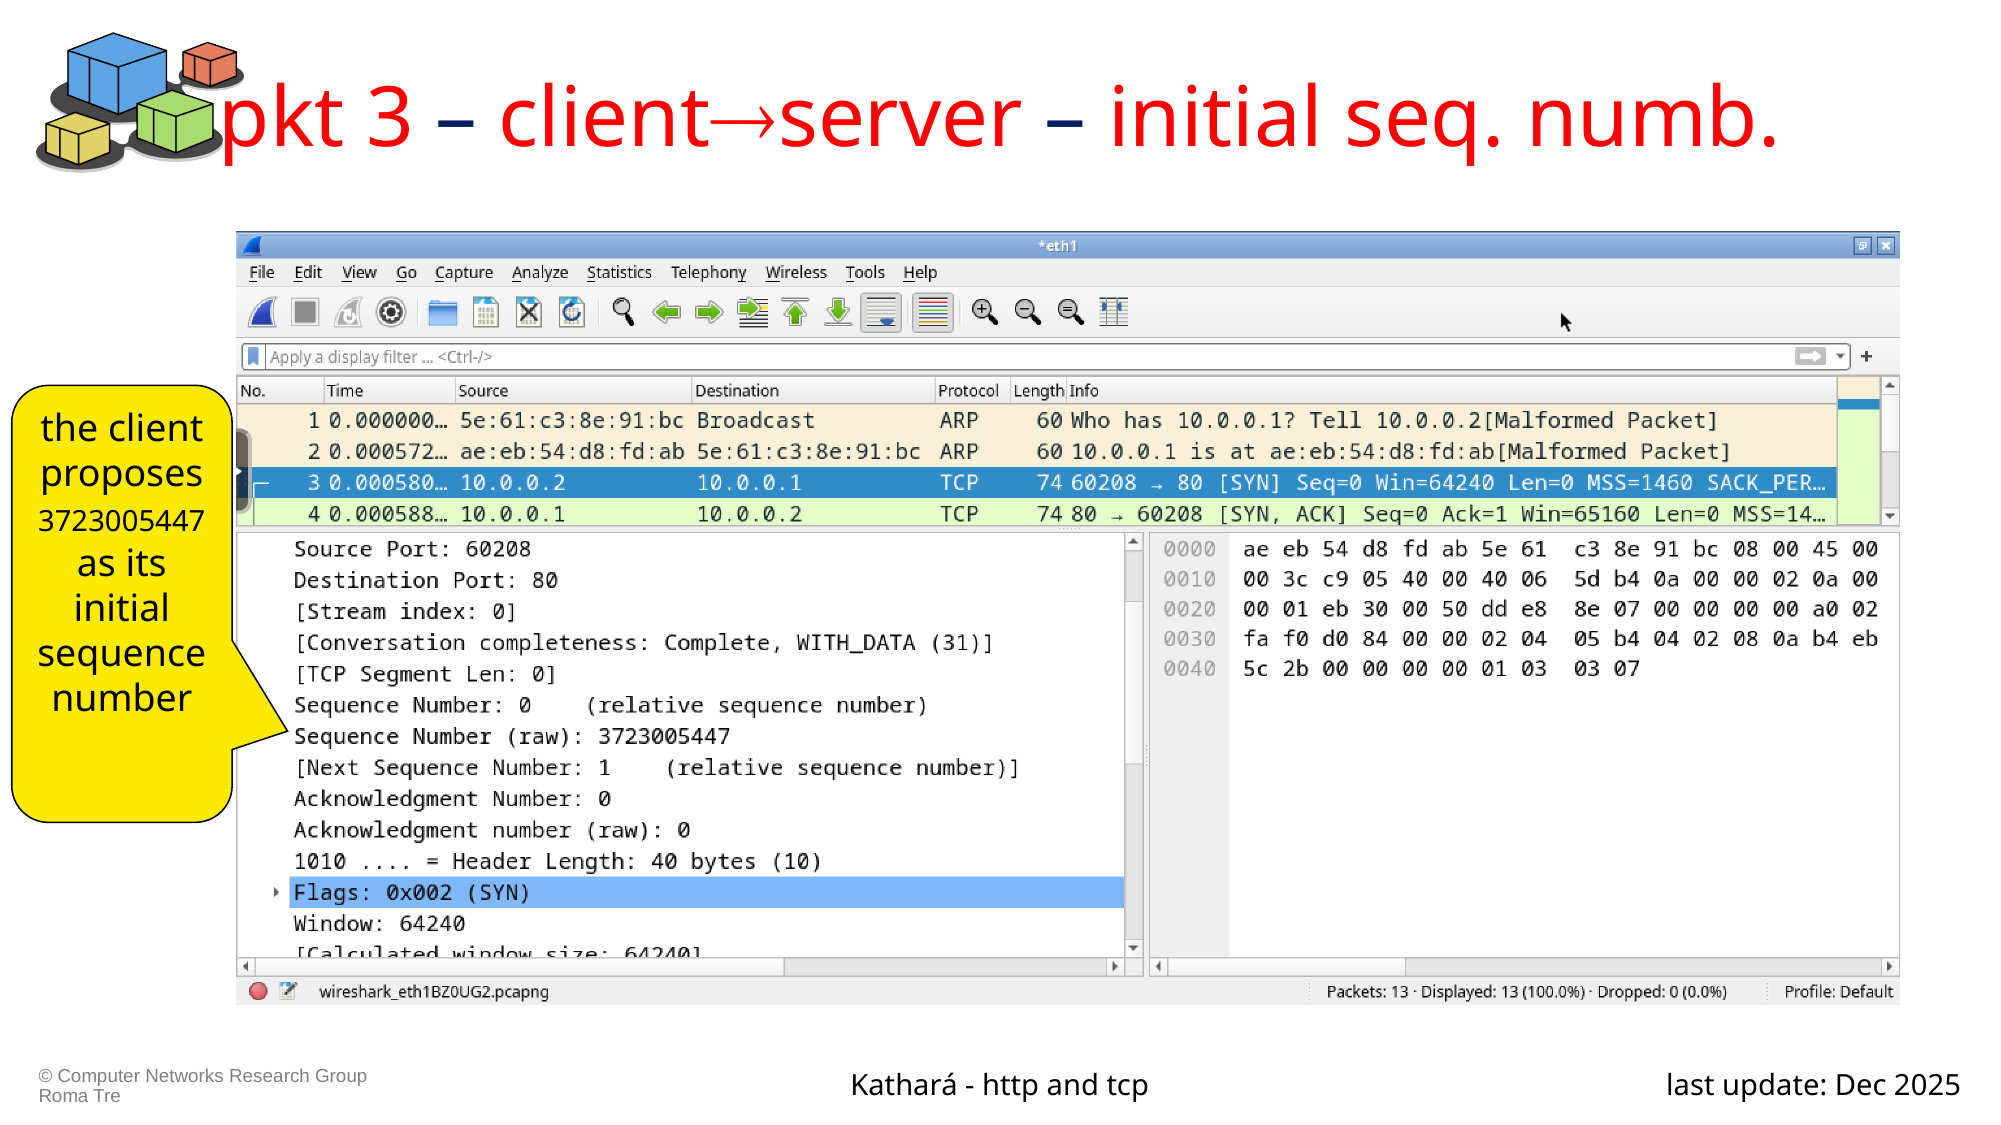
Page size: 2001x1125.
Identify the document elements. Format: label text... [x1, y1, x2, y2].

text_box the client proposes 3723005447 as its initial sequence number [11, 385, 231, 823]
picture [236, 231, 1901, 1006]
footer Kathará - http and tcp [511, 1058, 1489, 1114]
picture [36, 32, 99, 173]
title pkt 3 – clientserver – initial seq. numb. [99, 19, 1900, 207]
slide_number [1519, 1058, 1977, 1114]
